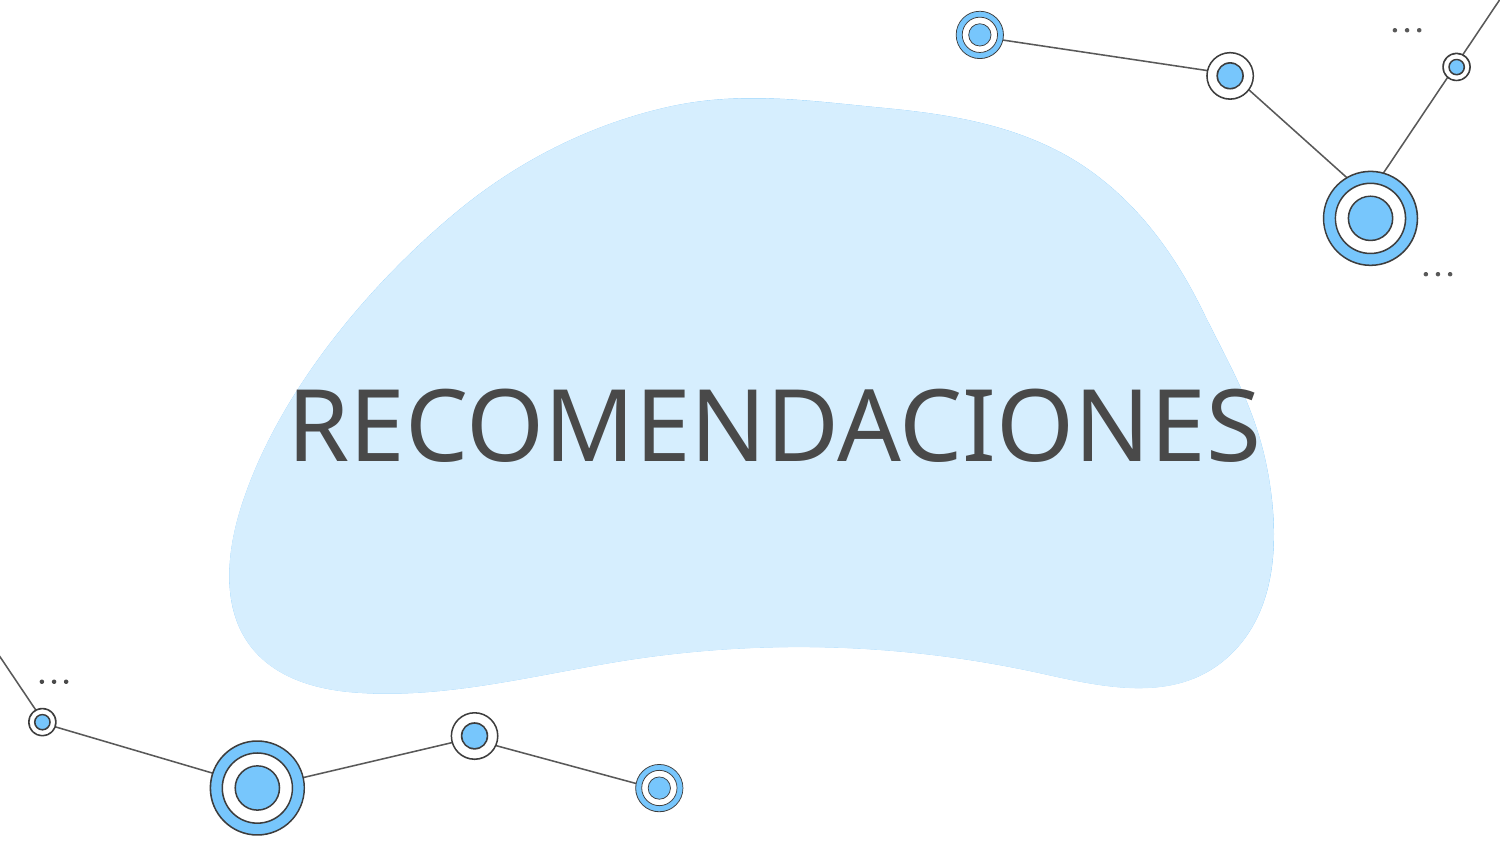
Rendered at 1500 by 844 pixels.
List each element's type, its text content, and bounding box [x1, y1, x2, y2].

title RECOMENDACIONES [50, 265, 1500, 578]
